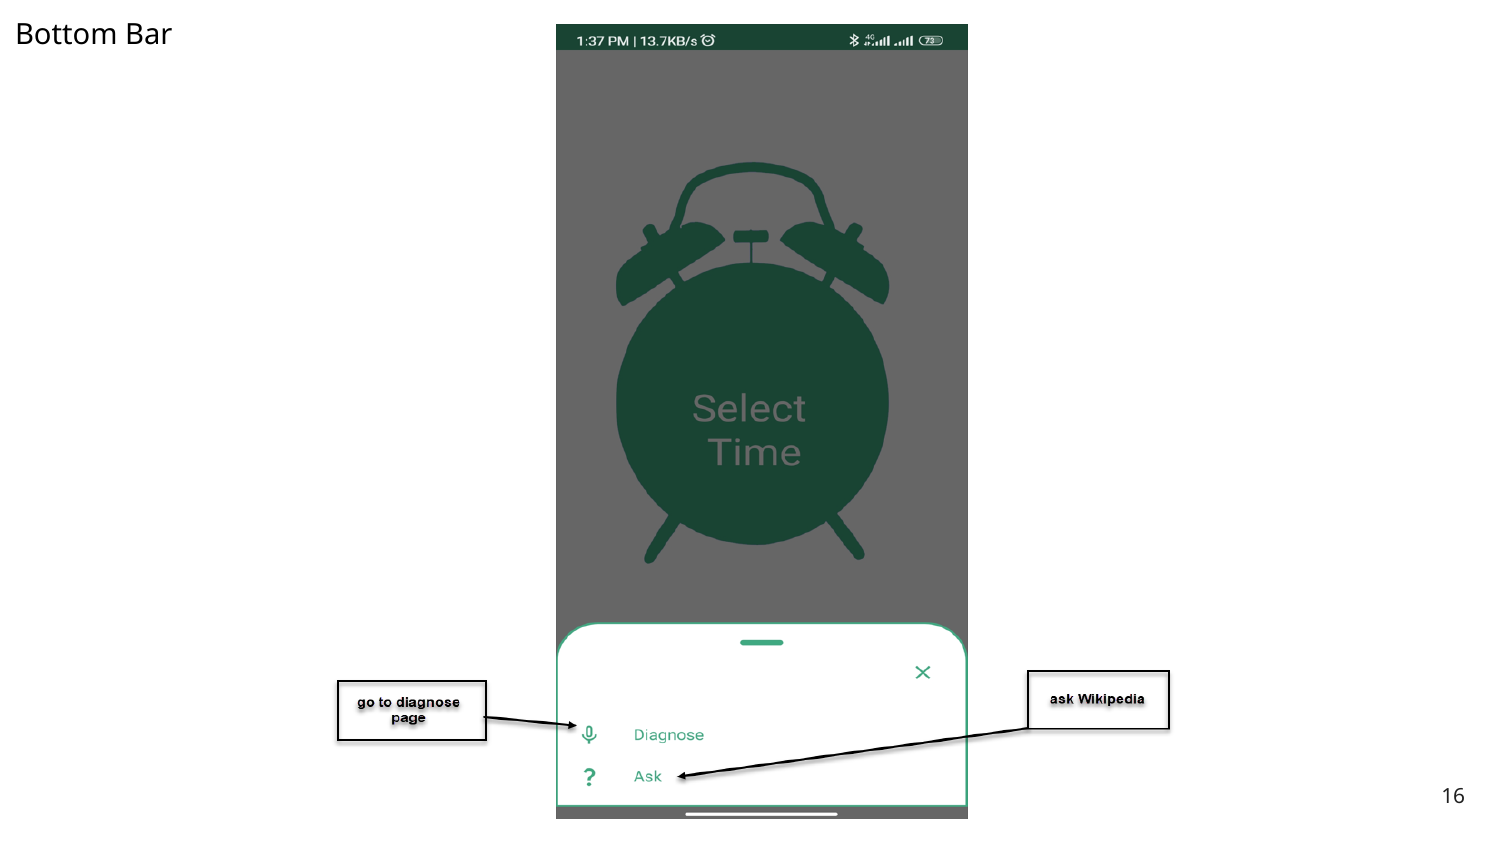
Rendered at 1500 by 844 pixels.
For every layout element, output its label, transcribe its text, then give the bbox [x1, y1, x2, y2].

slide_number ‹#› [1389, 764, 1480, 830]
text_box Bottom Bar [0, 0, 240, 65]
picture [299, 24, 1201, 819]
